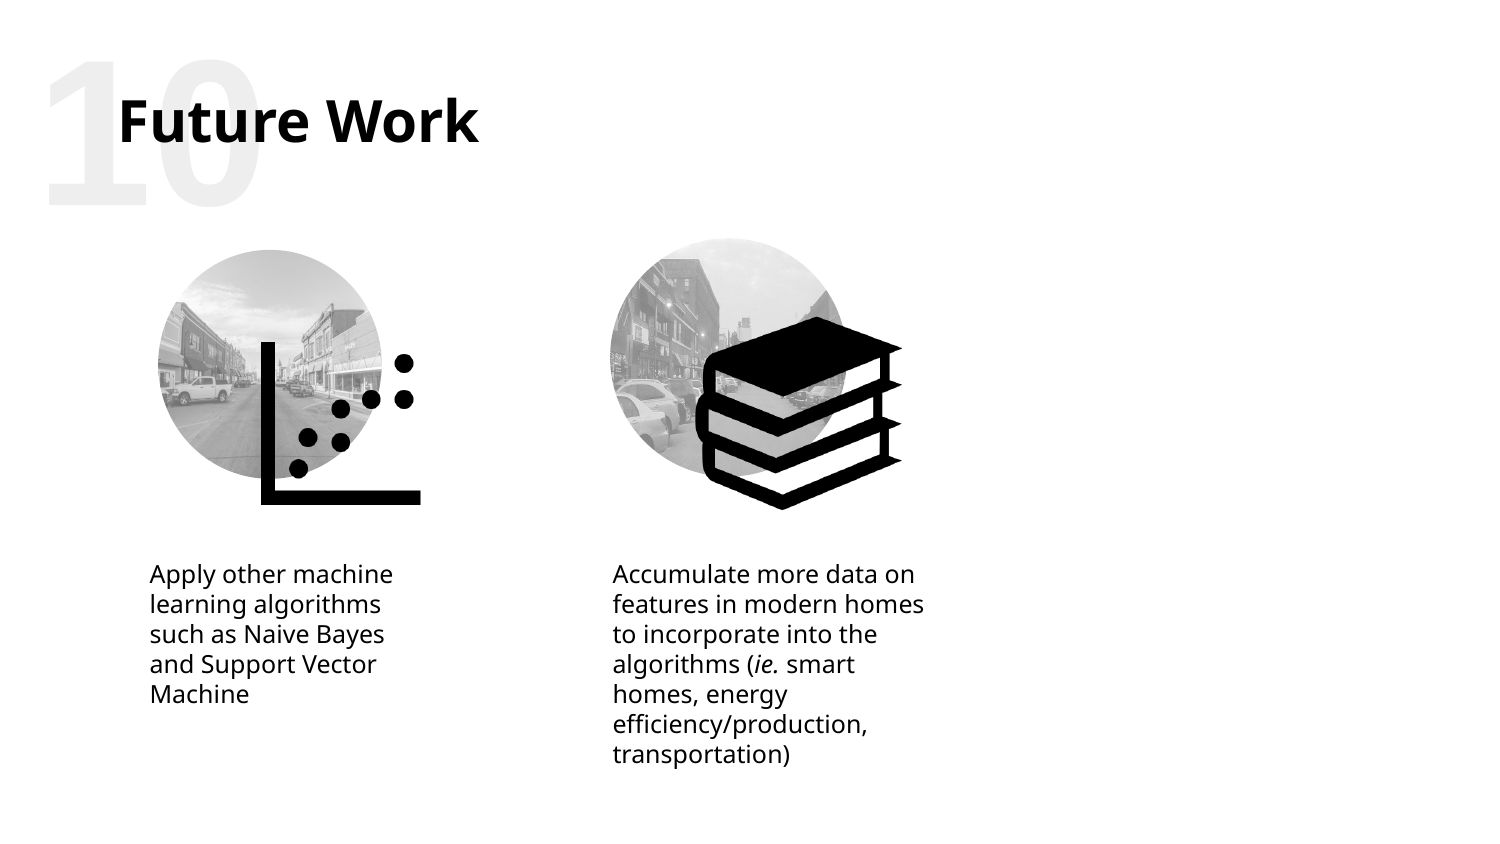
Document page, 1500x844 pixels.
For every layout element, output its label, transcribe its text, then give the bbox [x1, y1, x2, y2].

text_box Apply other machine learning algorithms such as Naive Bayes and Support Vector Machine [134, 543, 437, 724]
text_box 10 [25, 0, 586, 313]
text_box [609, 237, 915, 530]
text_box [157, 249, 453, 530]
text_box Accumulate more data on features in modern homes to incorporate into the algorithms (ie. smart homes, energy efficiency/production, transportation) [597, 543, 959, 784]
text_box Future Work [106, 95, 1215, 209]
